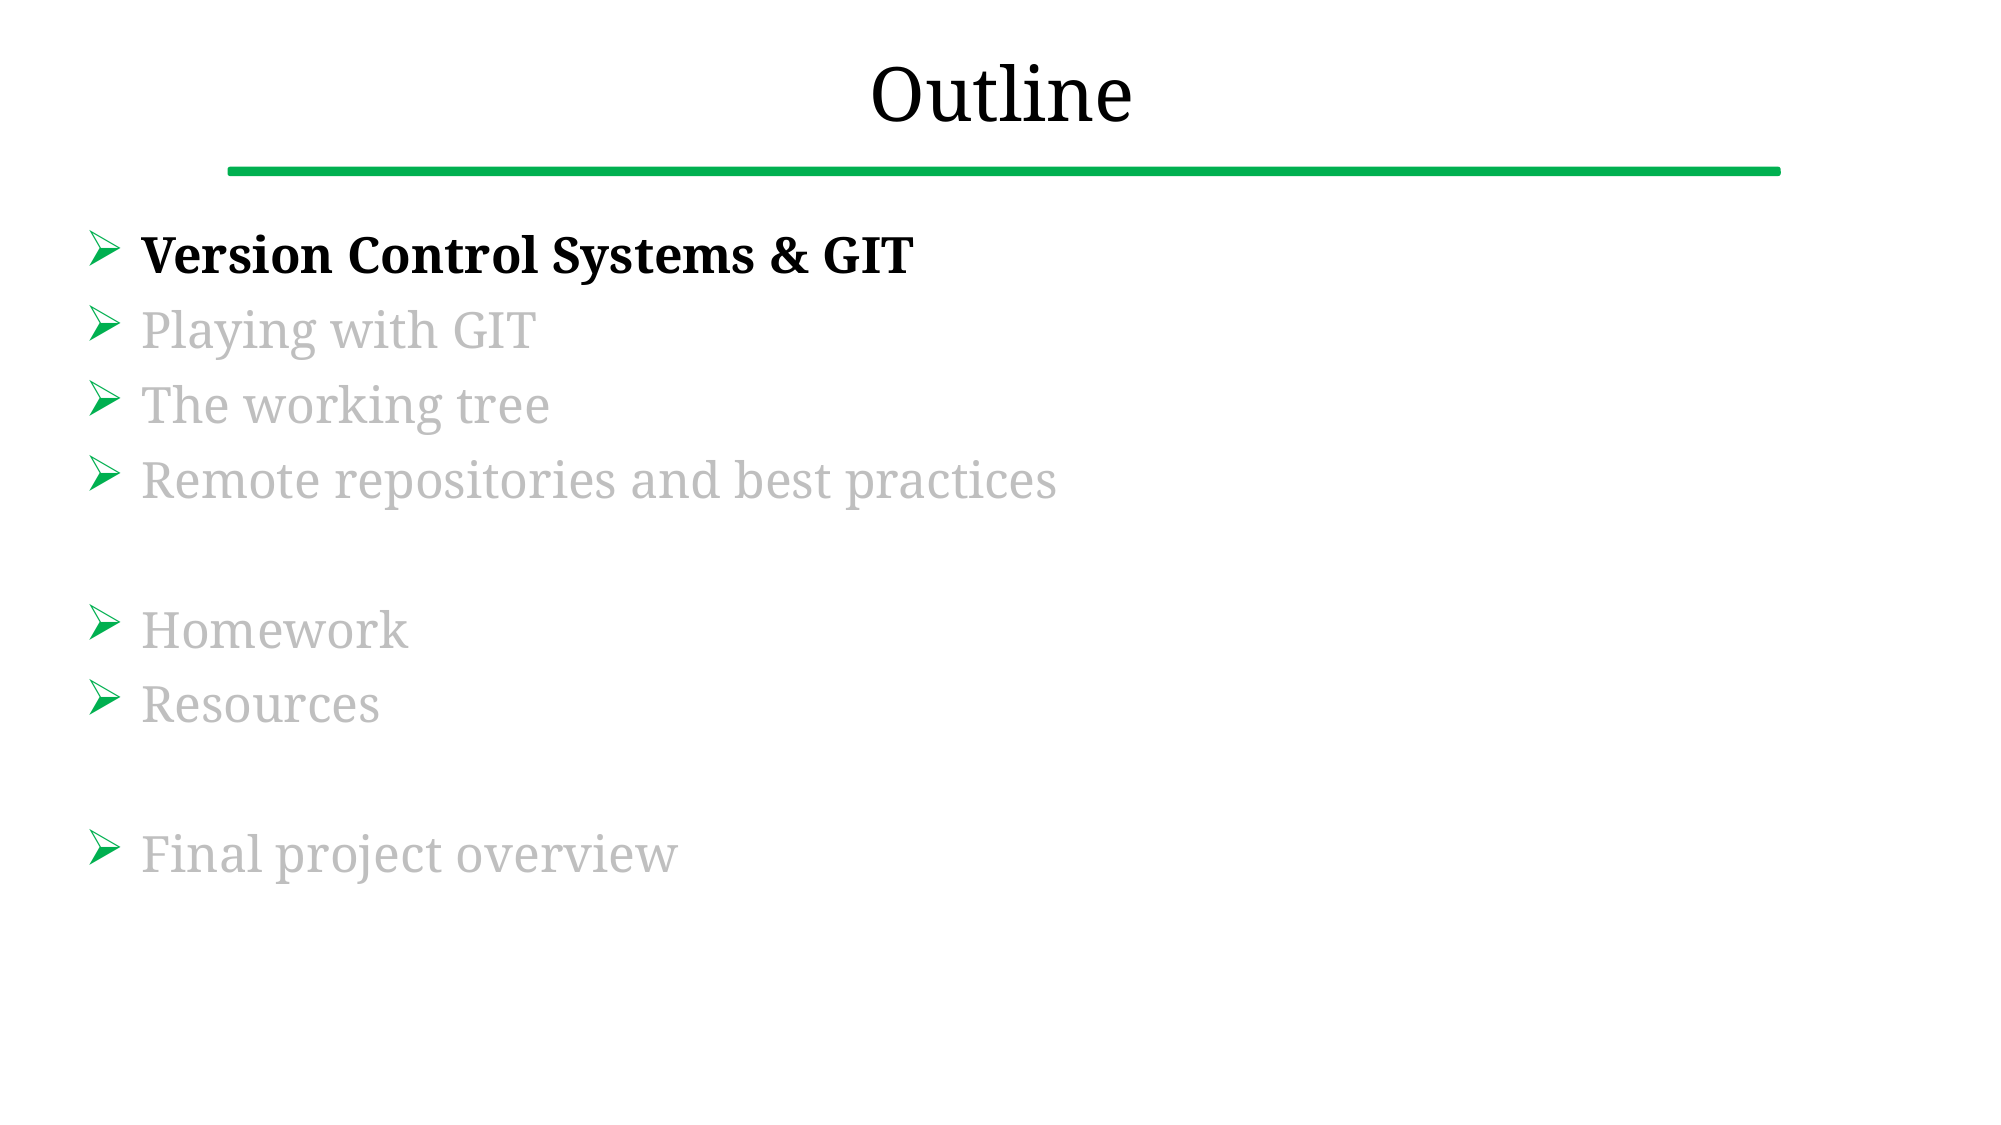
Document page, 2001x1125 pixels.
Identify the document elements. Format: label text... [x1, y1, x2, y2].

title Outline [70, 26, 1936, 168]
list Version Control Systems & GIT Playing with GIT The working tree Remote repositories and best practices Homework Resources Final project overview [70, 223, 1936, 1021]
